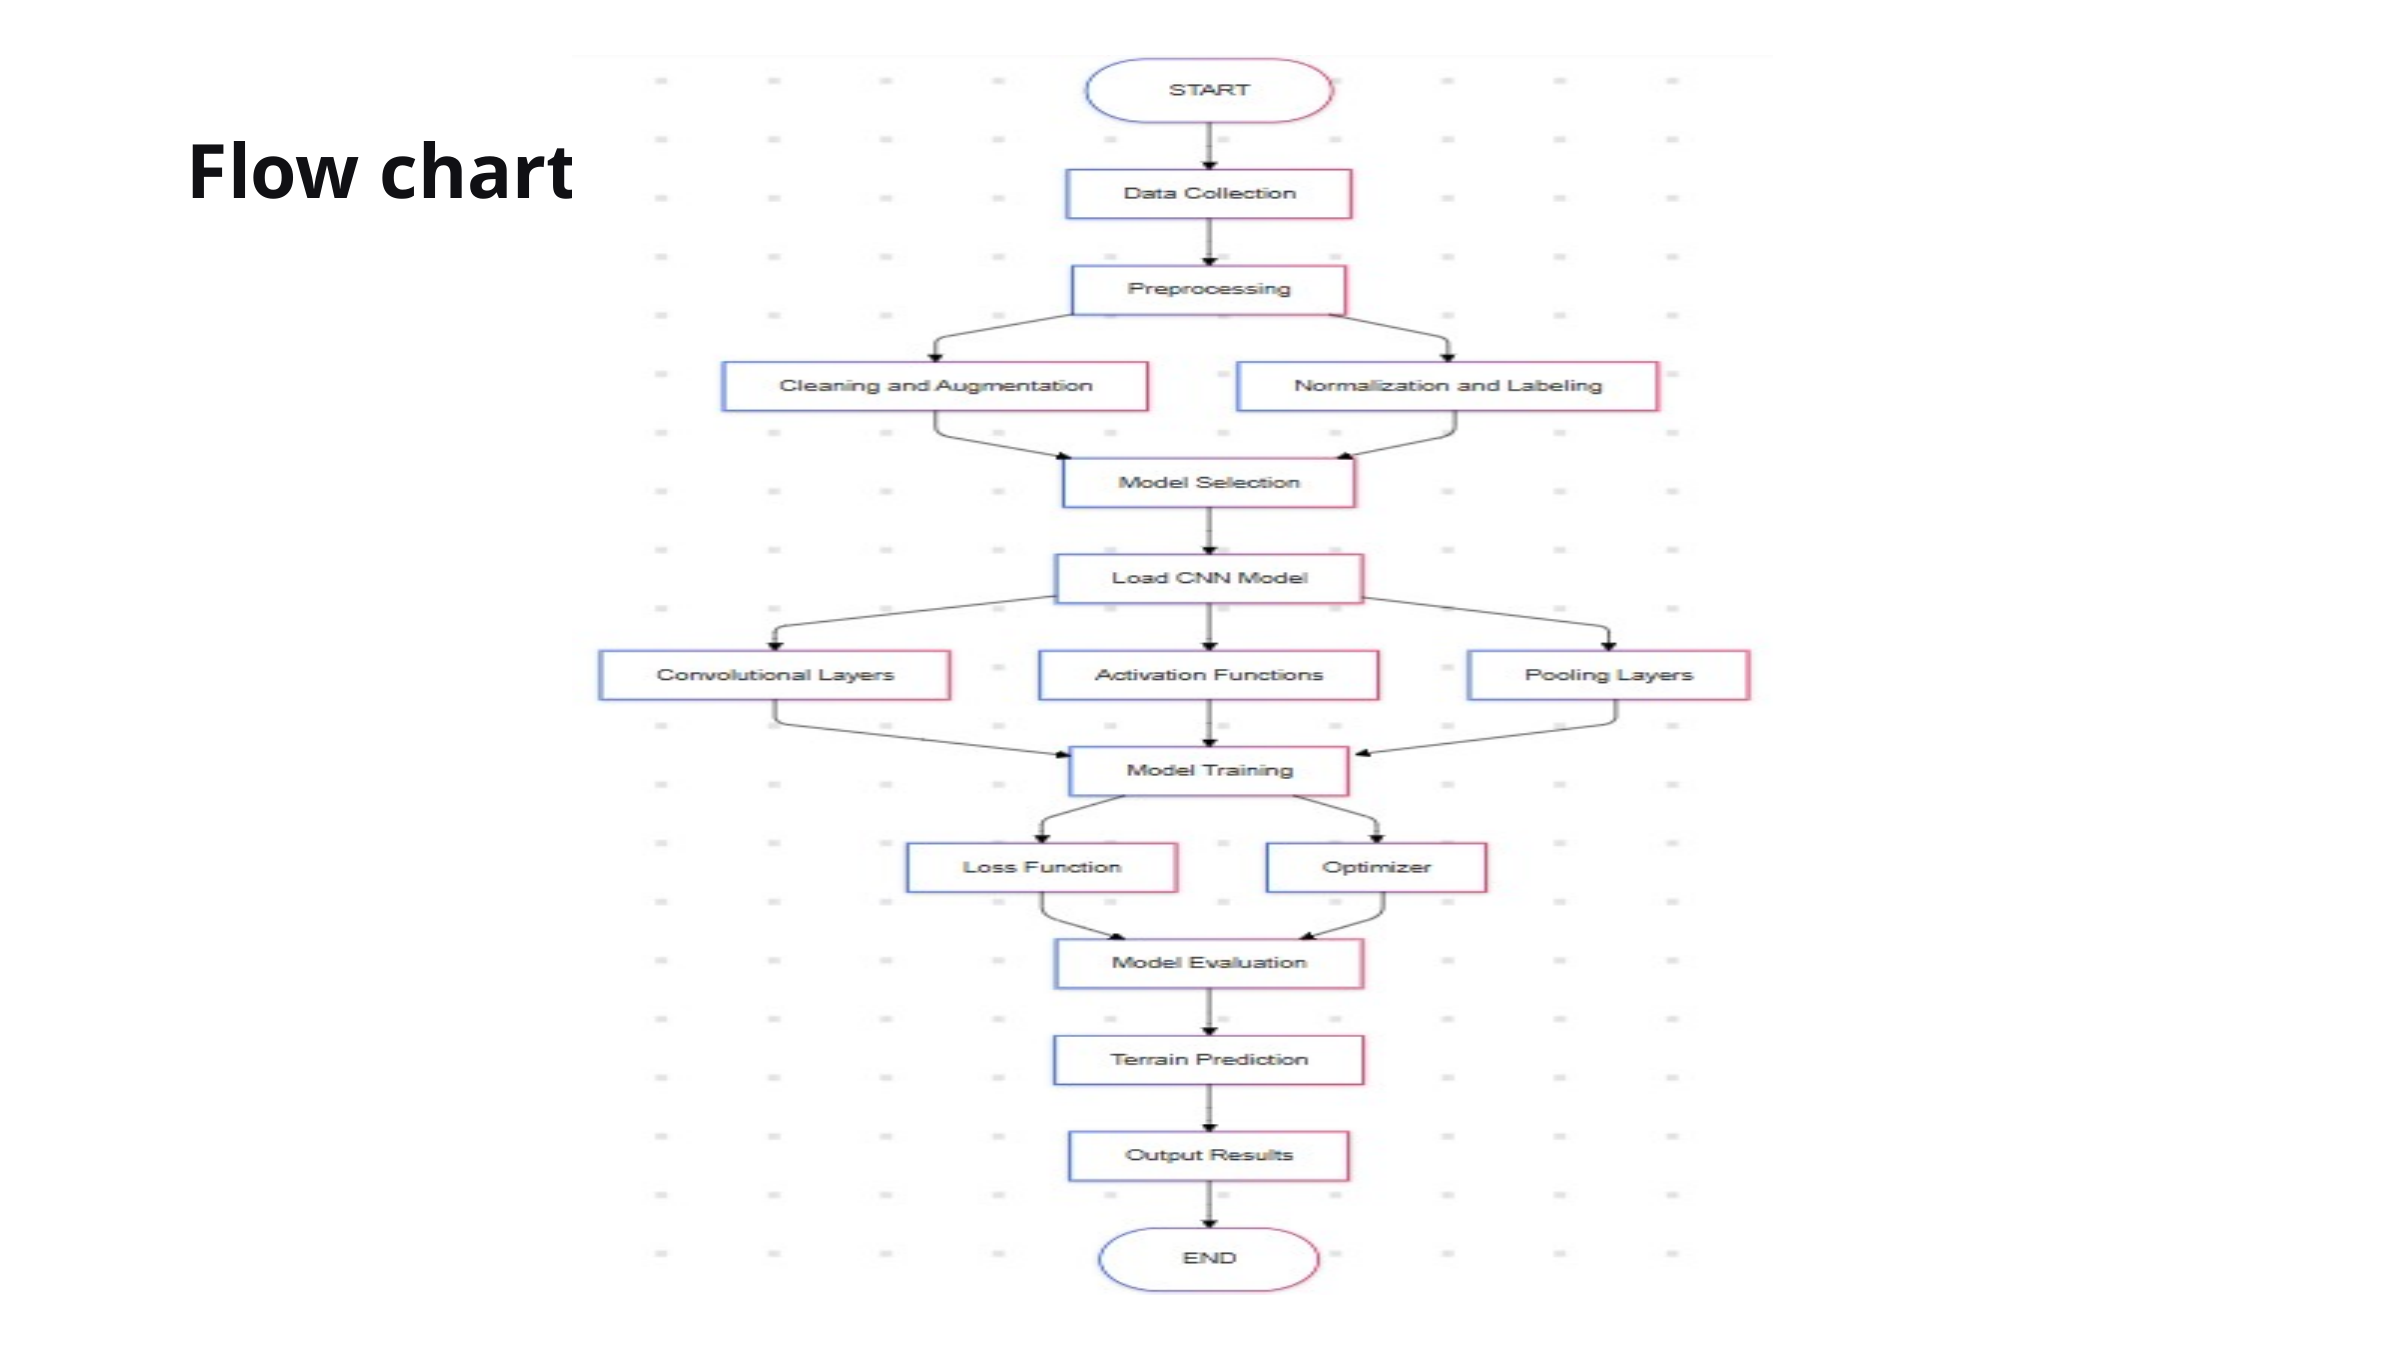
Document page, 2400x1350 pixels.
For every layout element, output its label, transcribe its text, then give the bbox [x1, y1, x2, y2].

text_box Flow chart [172, 90, 572, 221]
picture [572, 55, 1773, 1295]
